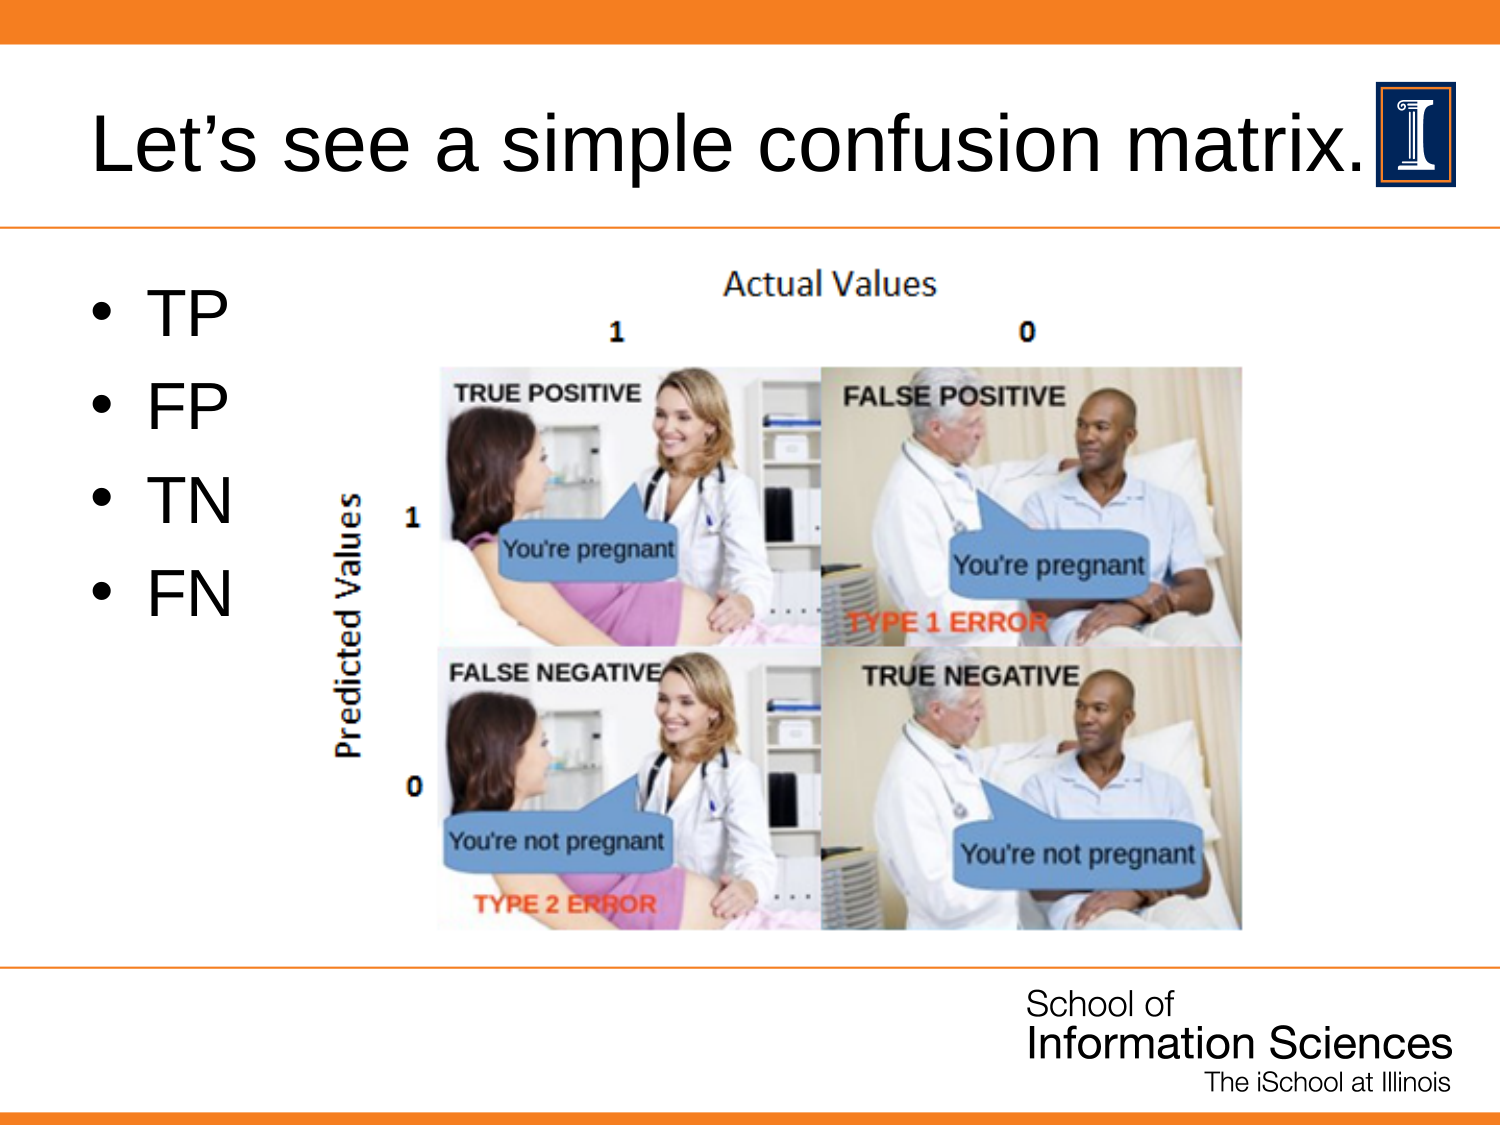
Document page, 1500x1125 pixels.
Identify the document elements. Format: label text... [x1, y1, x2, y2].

list TP FP TN FN [75, 262, 1425, 968]
picture [0, 0, 1500, 1125]
title Let’s see a simple confusion matrix. [75, 45, 1425, 233]
